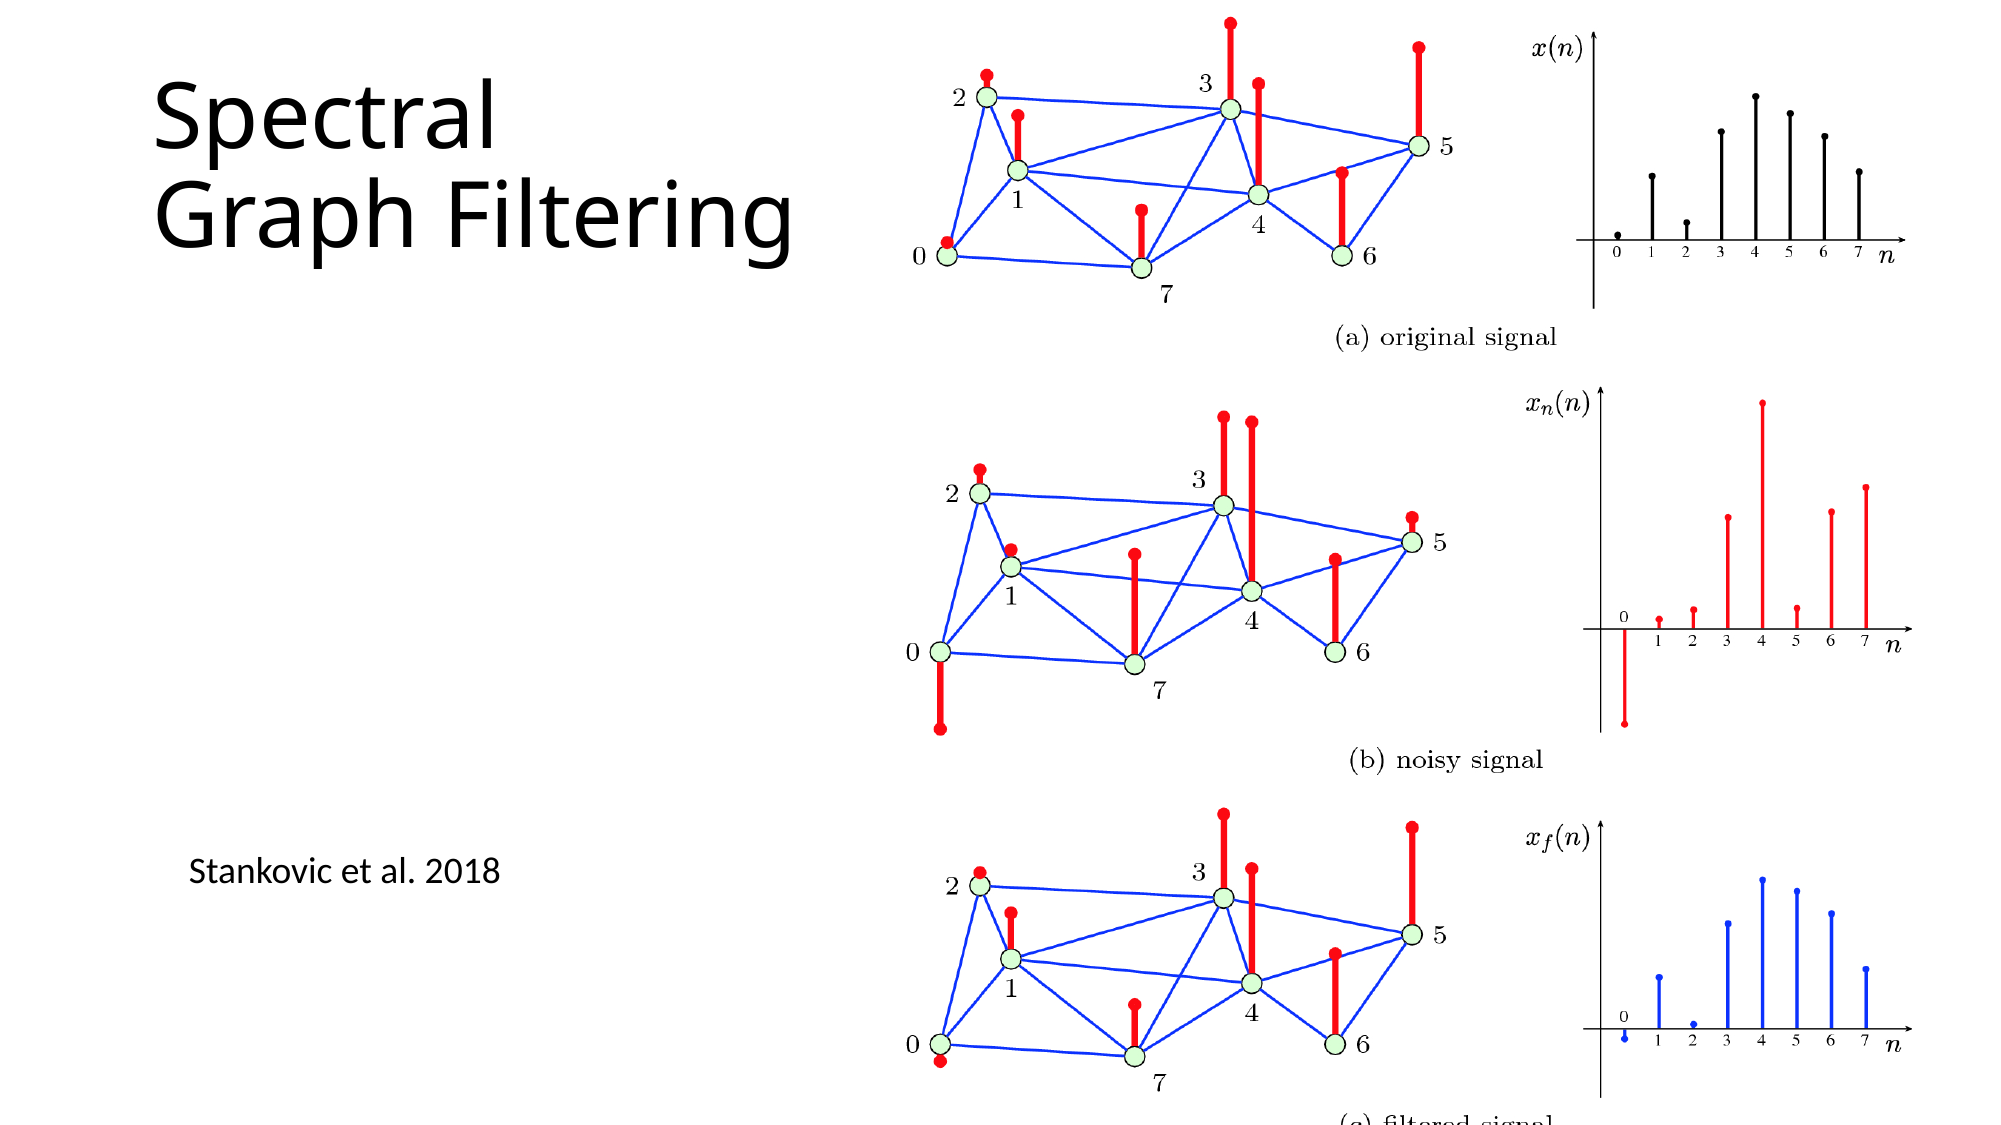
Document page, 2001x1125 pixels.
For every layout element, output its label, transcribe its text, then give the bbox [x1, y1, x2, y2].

text_box Stankovic et al. 2018 [174, 839, 684, 899]
picture [905, 14, 1914, 1125]
title Spectral Graph Filtering [137, 59, 905, 278]
